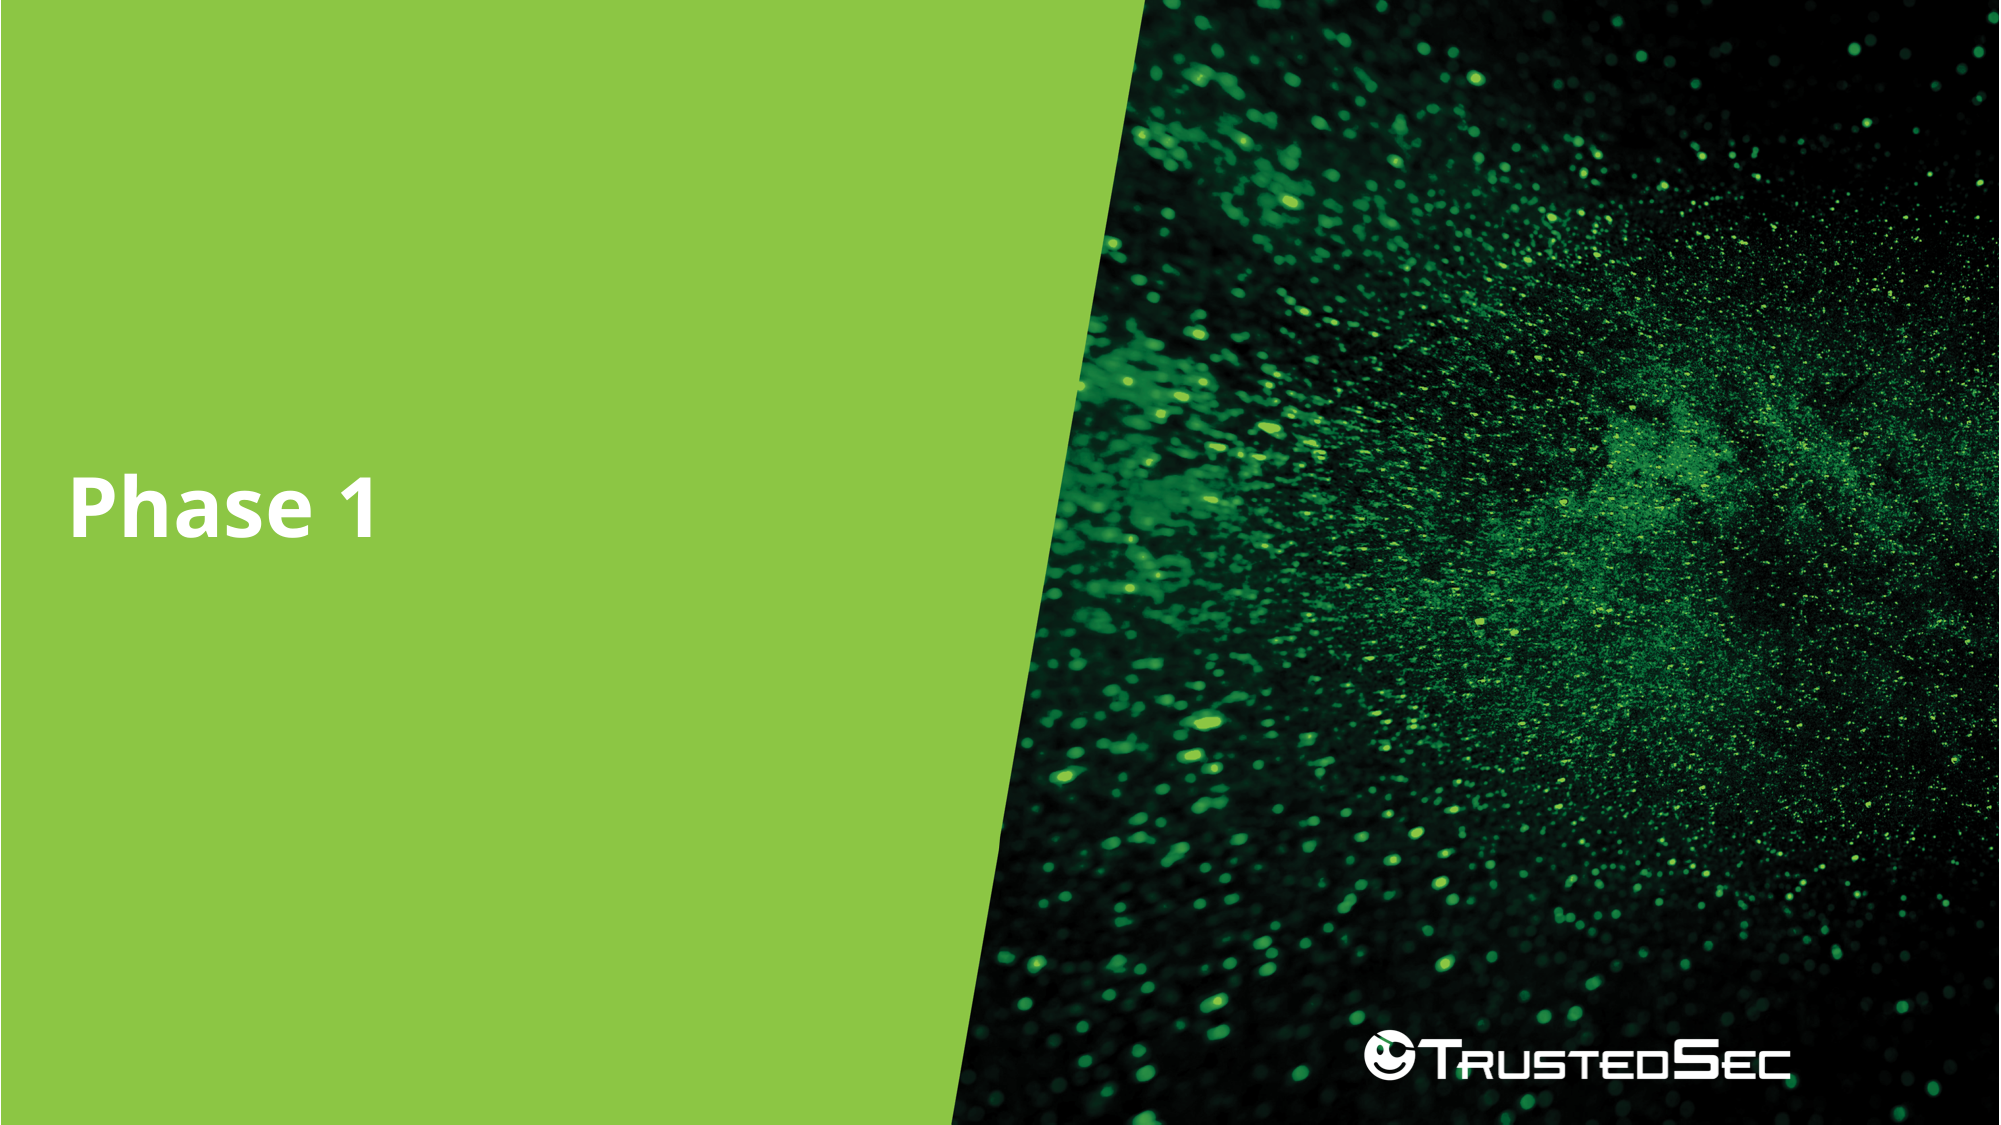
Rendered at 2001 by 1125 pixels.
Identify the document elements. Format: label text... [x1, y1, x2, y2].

list Phase 1 [51, 457, 938, 563]
picture [1, 0, 1999, 1125]
